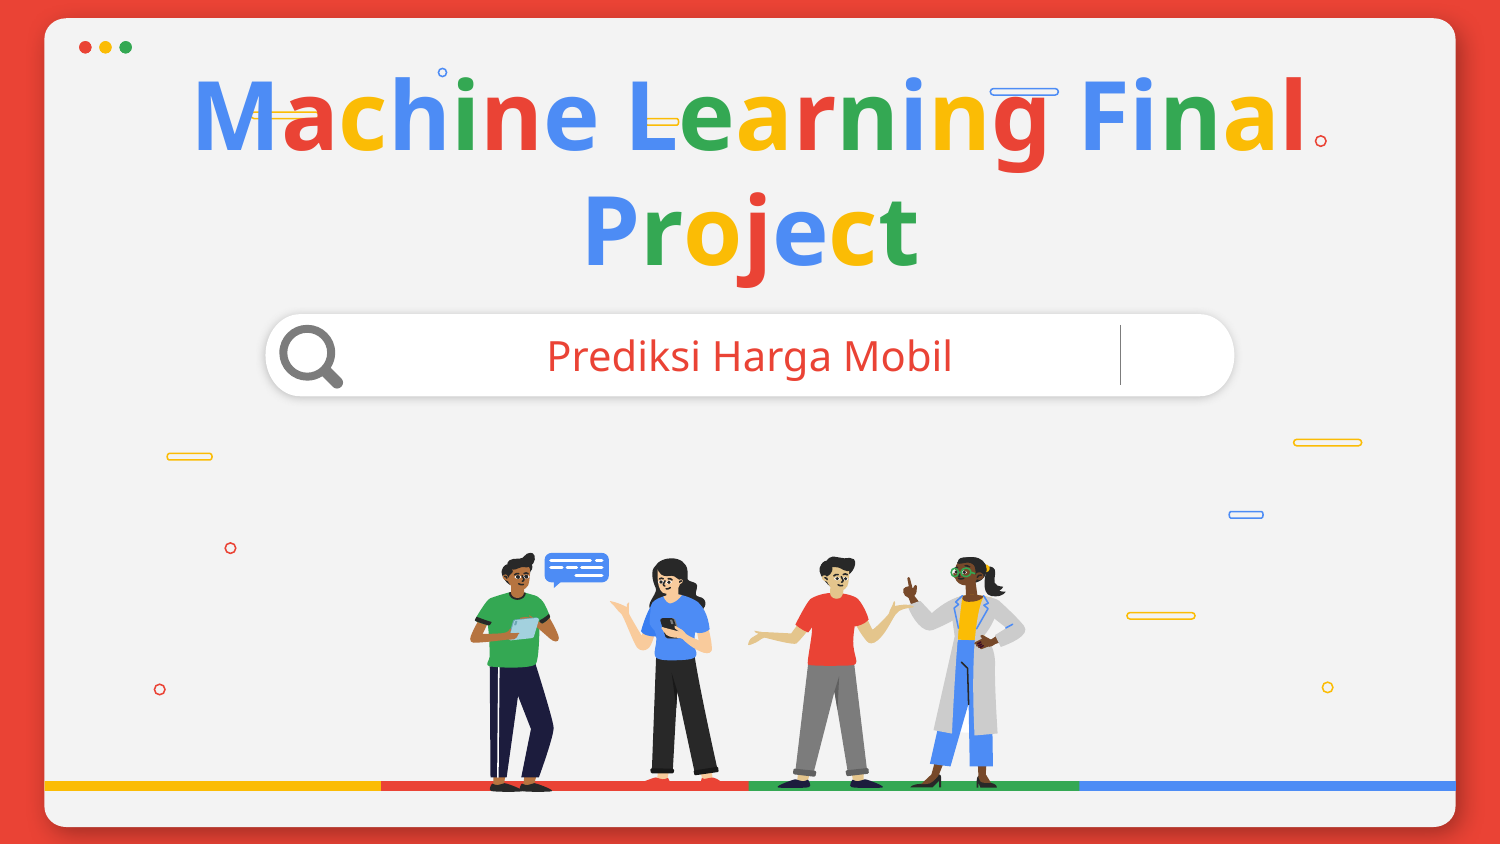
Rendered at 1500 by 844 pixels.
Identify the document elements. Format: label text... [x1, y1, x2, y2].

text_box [469, 552, 610, 793]
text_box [915, 556, 1032, 788]
subtitle Prediksi Harga Mobil [309, 312, 1191, 398]
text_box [747, 556, 915, 789]
title Machine Learning Final Project [116, 151, 1383, 300]
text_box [614, 557, 729, 787]
